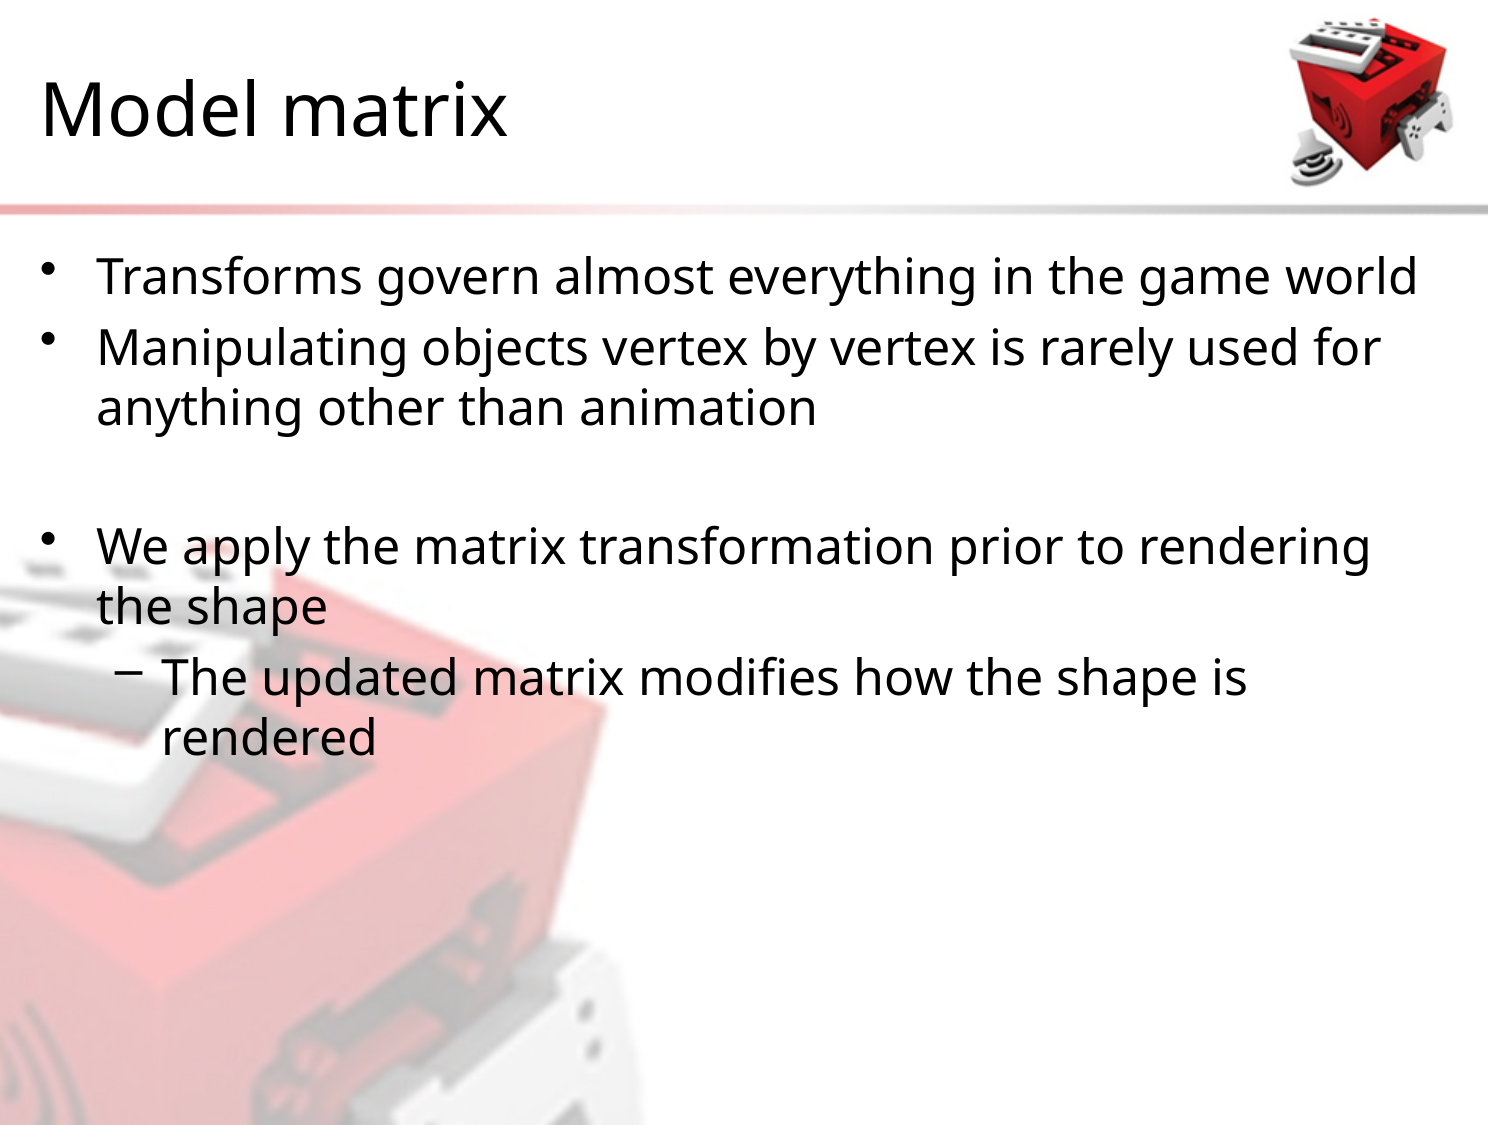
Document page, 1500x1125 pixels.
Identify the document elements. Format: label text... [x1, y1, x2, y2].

list Transforms govern almost everything in the game world Manipulating objects vertex by vertex is rarely used for anything other than animation We apply the matrix transformation prior to rendering the shape The updated matrix modifies how the shape is rendered [24, 237, 1450, 1000]
picture [0, 1, 1488, 1125]
title Model matrix [24, 12, 1275, 200]
